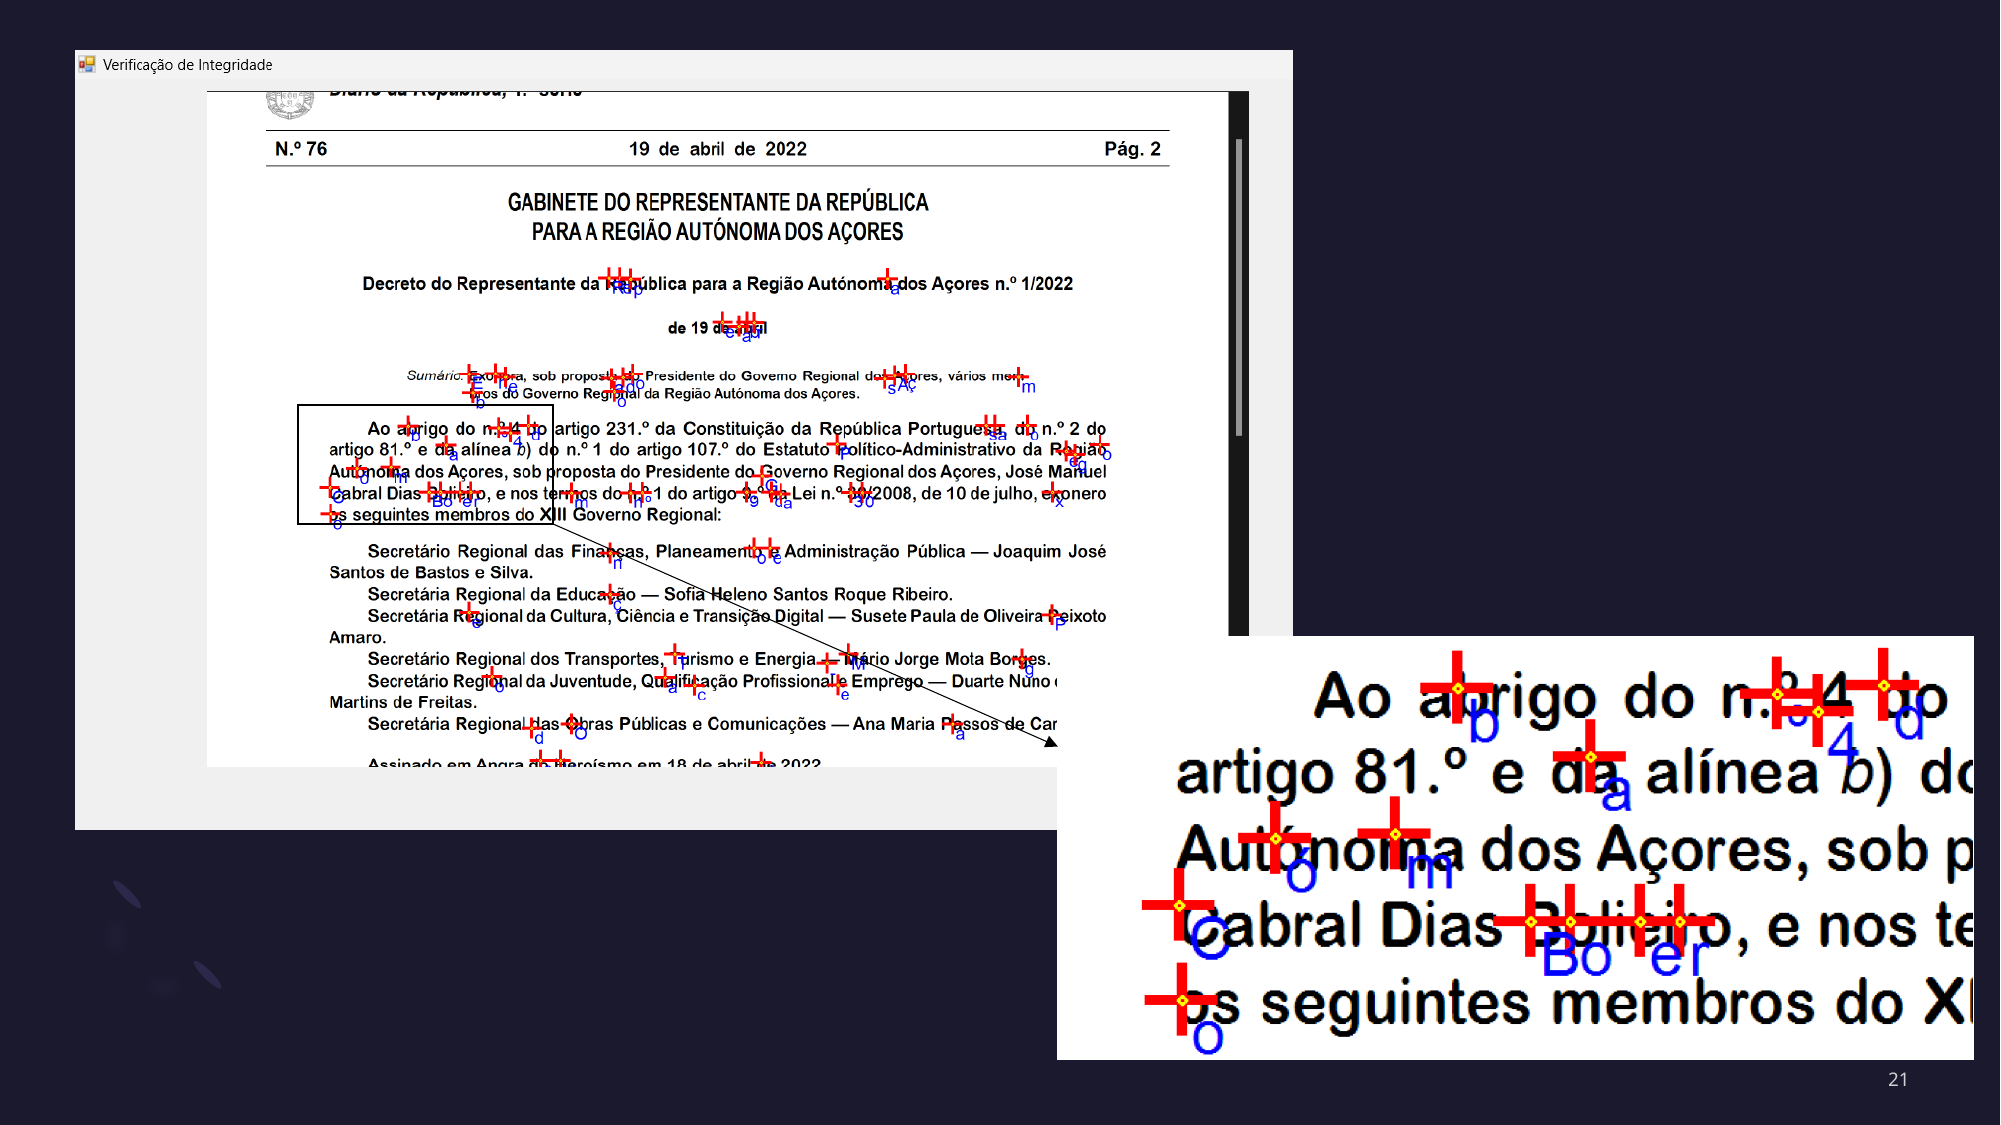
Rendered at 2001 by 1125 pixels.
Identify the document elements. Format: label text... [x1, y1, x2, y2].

picture [75, 50, 1974, 1060]
slide_number 21 [1632, 1067, 1910, 1093]
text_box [553, 524, 1058, 747]
